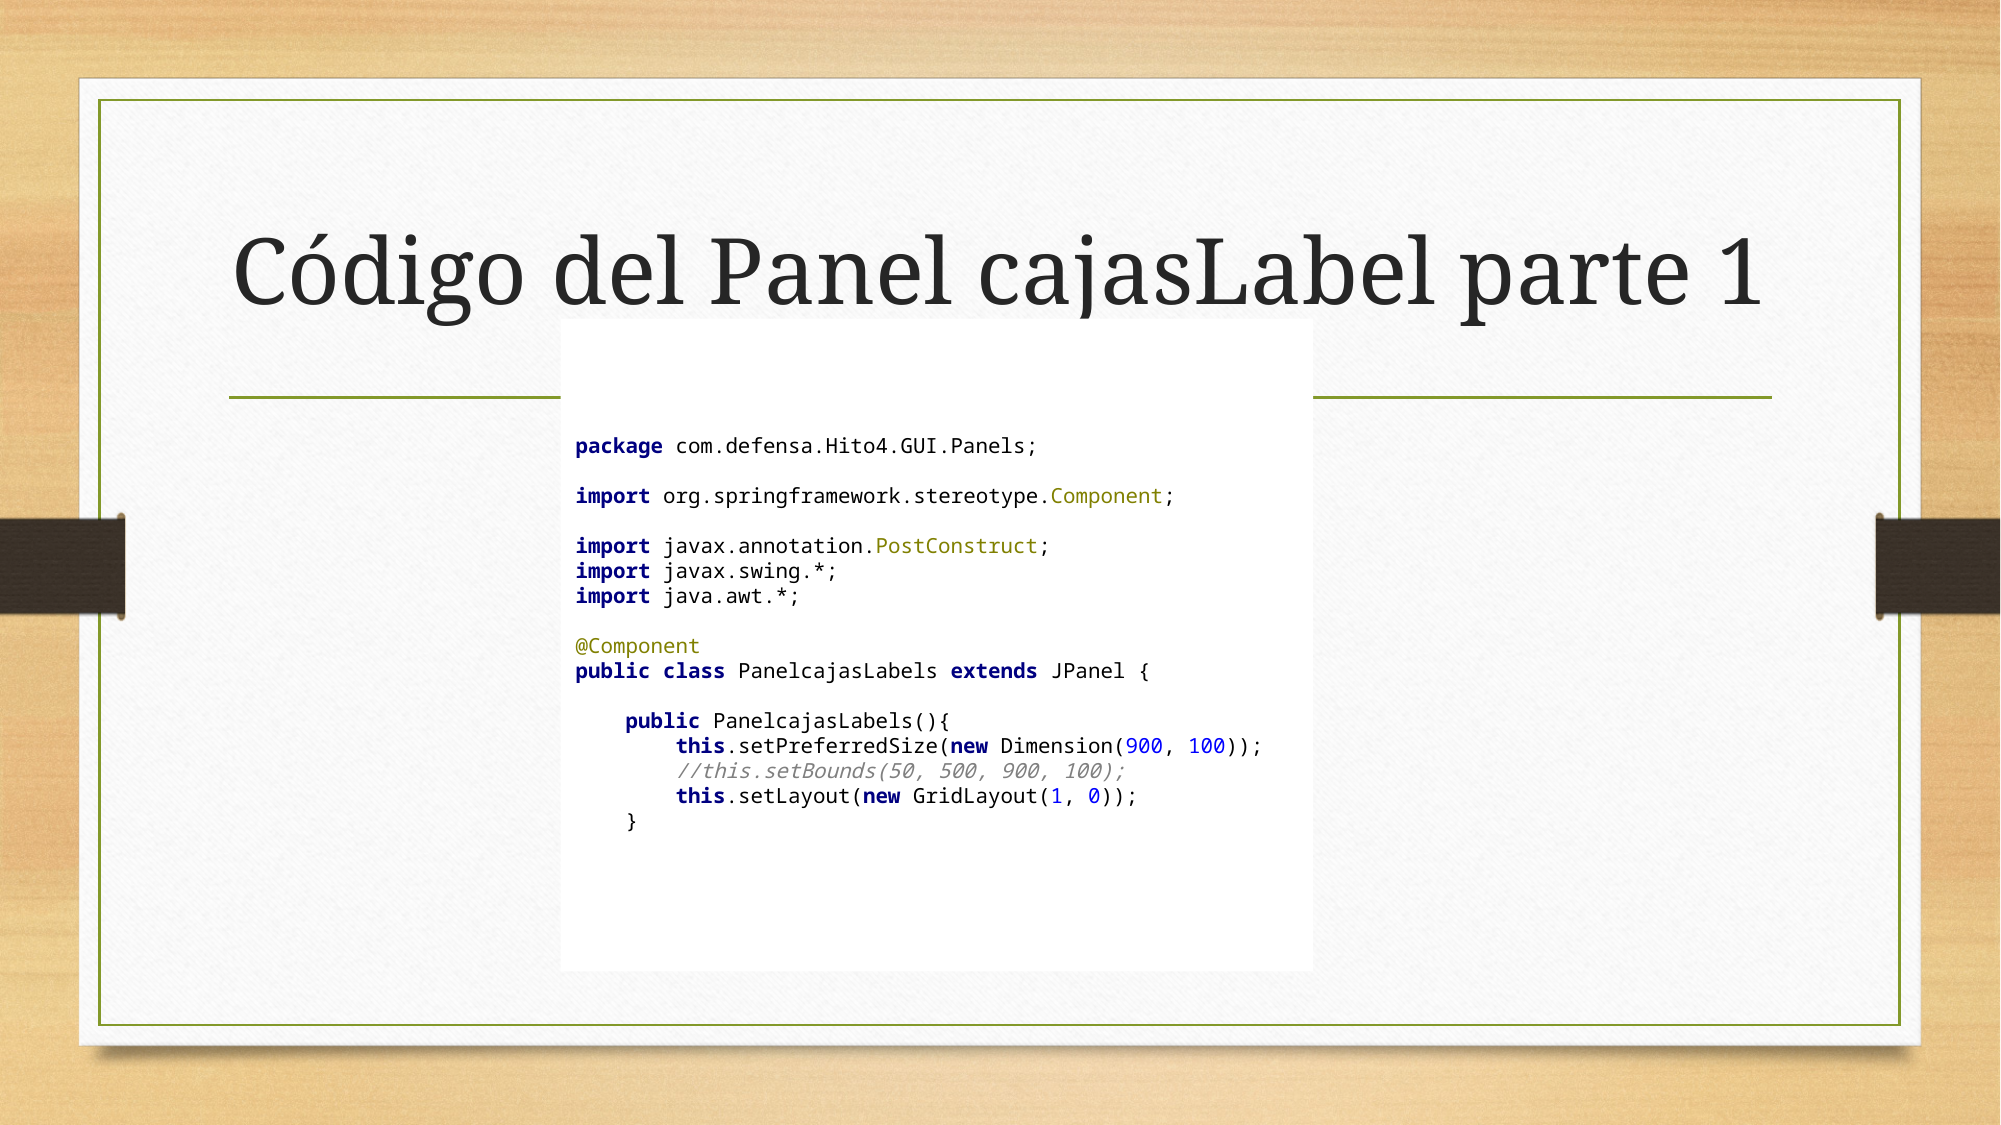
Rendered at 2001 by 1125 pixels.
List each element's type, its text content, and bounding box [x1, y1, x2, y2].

title Código del Panel cajasLabel parte 1 [212, 161, 1788, 375]
picture [0, 0, 2001, 1125]
list package com.defensa.Hito4.GUI.Panels; import org.springframework.stereotype.Component; import javax.annotation.PostConstruct; import javax.swing.*; import java.awt.*; @Component public class PanelcajasLabels extends JPanel { public PanelcajasLabels(){ this.setPreferredSize(new Dimension(900, 100)); //this.setBounds(50, 500, 900, 100); this.setLayout(new GridLayout(1, 0)); } [560, 318, 1314, 972]
